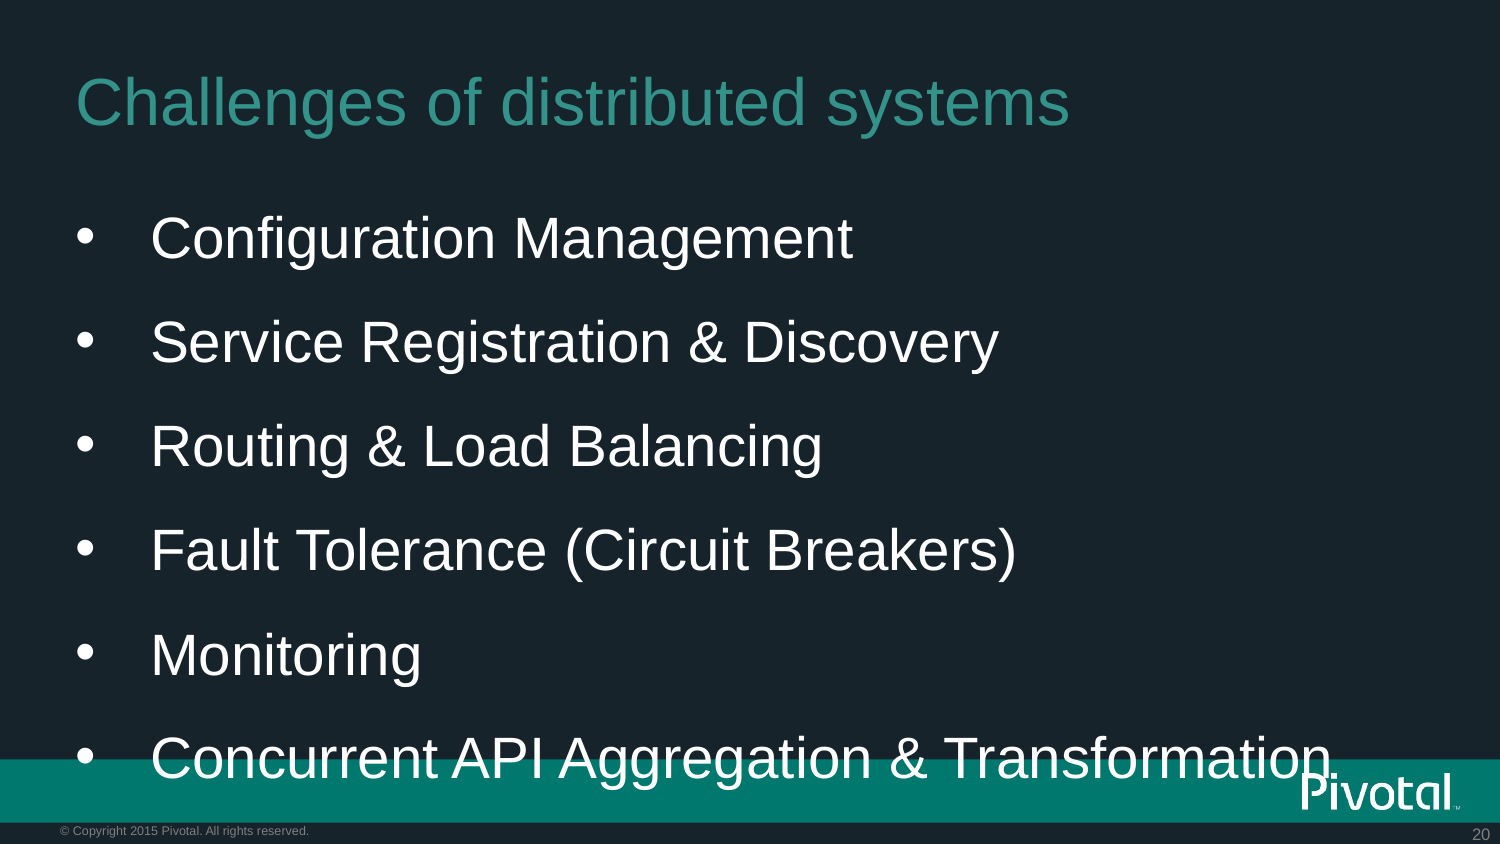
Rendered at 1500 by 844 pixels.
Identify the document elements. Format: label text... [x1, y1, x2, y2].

picture [1302, 773, 1460, 810]
title Challenges of distributed systems [60, 53, 1440, 129]
list Configuration Management Service Registration & Discovery Routing & Load Balancing Fault Tolerance (Circuit Breakers) Monitoring Concurrent API Aggregation & Transformation [60, 176, 1440, 732]
